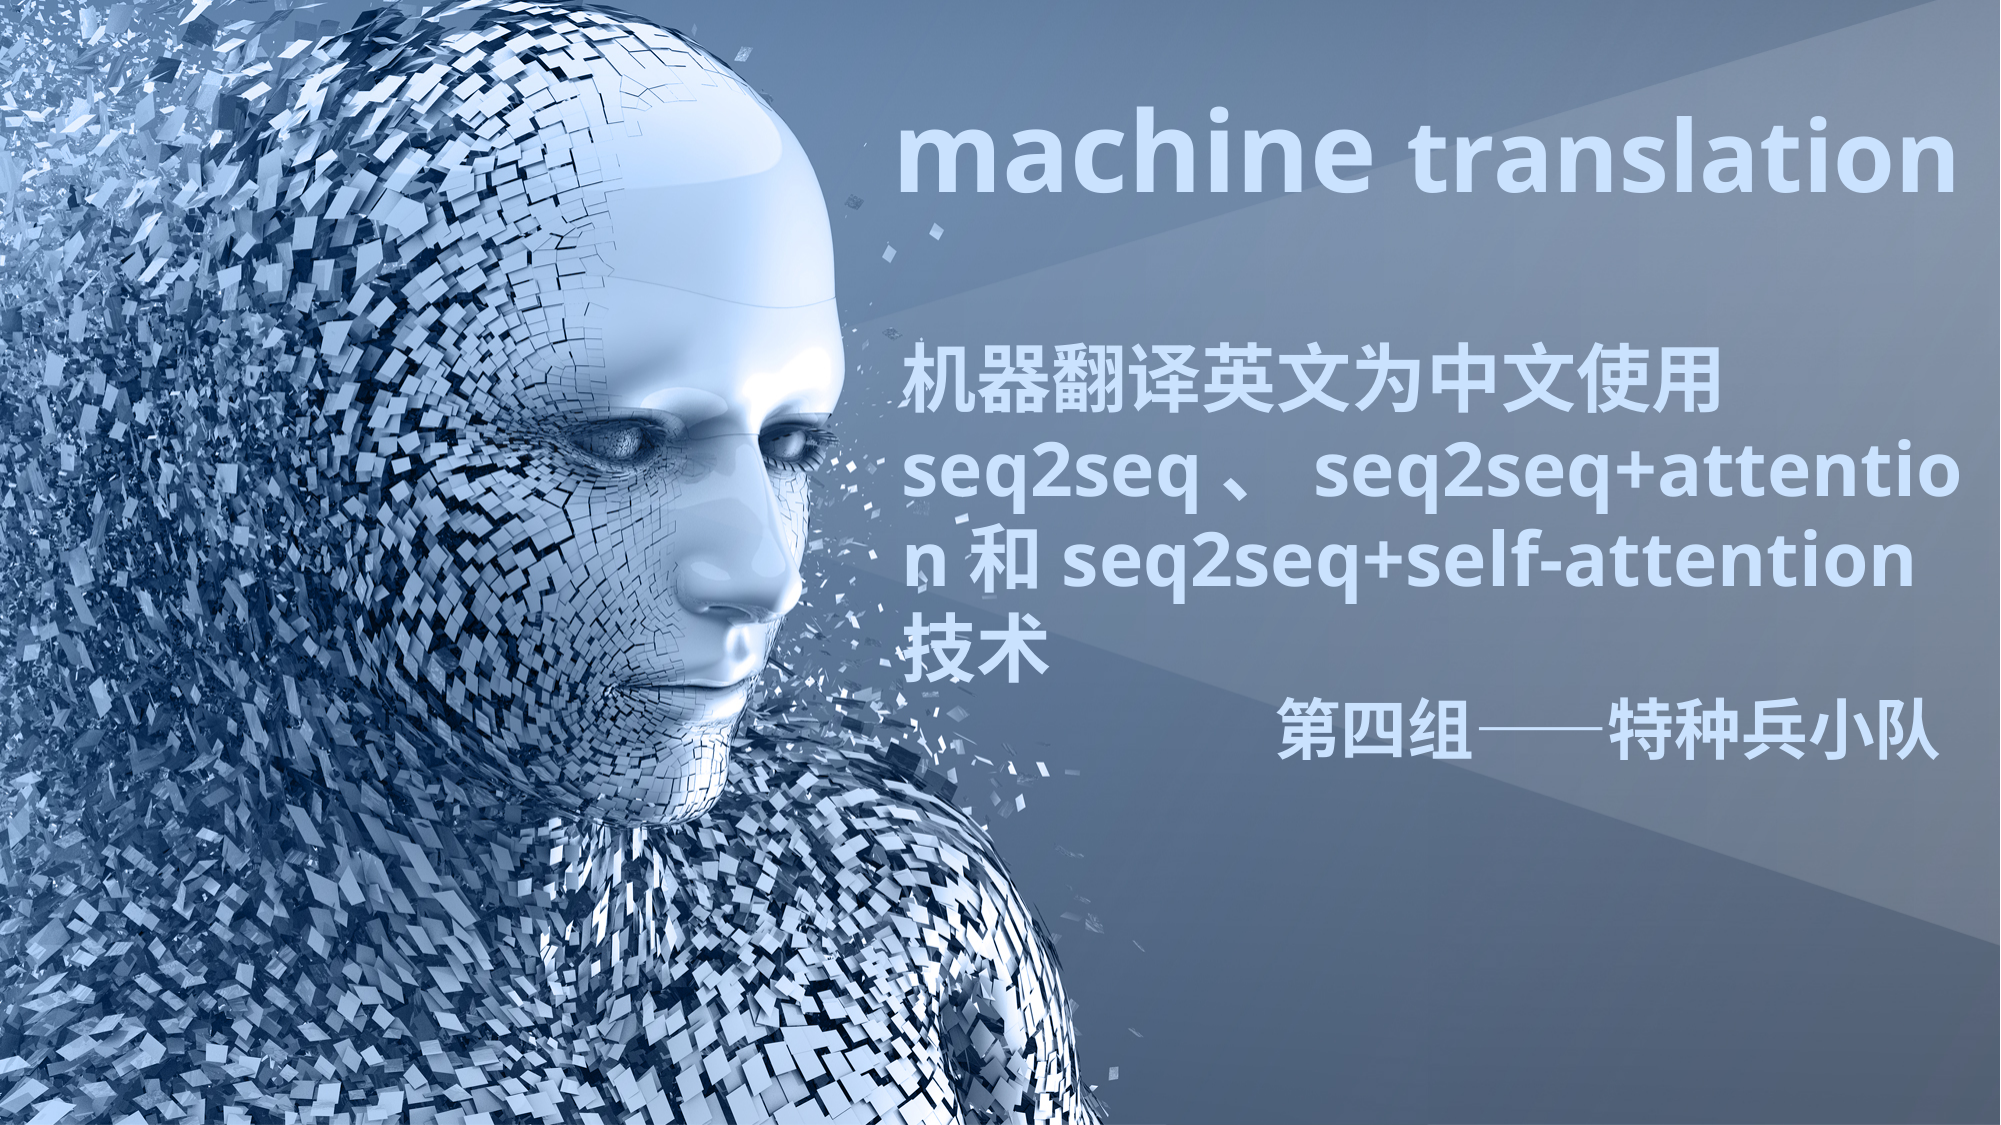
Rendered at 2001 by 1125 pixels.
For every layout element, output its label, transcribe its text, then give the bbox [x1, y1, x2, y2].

text_box 第四组——特种兵小队 [1259, 680, 1988, 776]
text_box 机器翻译英文为中文使用 seq2seq、seq2seq+attention和seq2seq+self-attention技术 [886, 324, 1979, 664]
text_box machine translation [877, 72, 2000, 223]
picture [0, 0, 2000, 1125]
